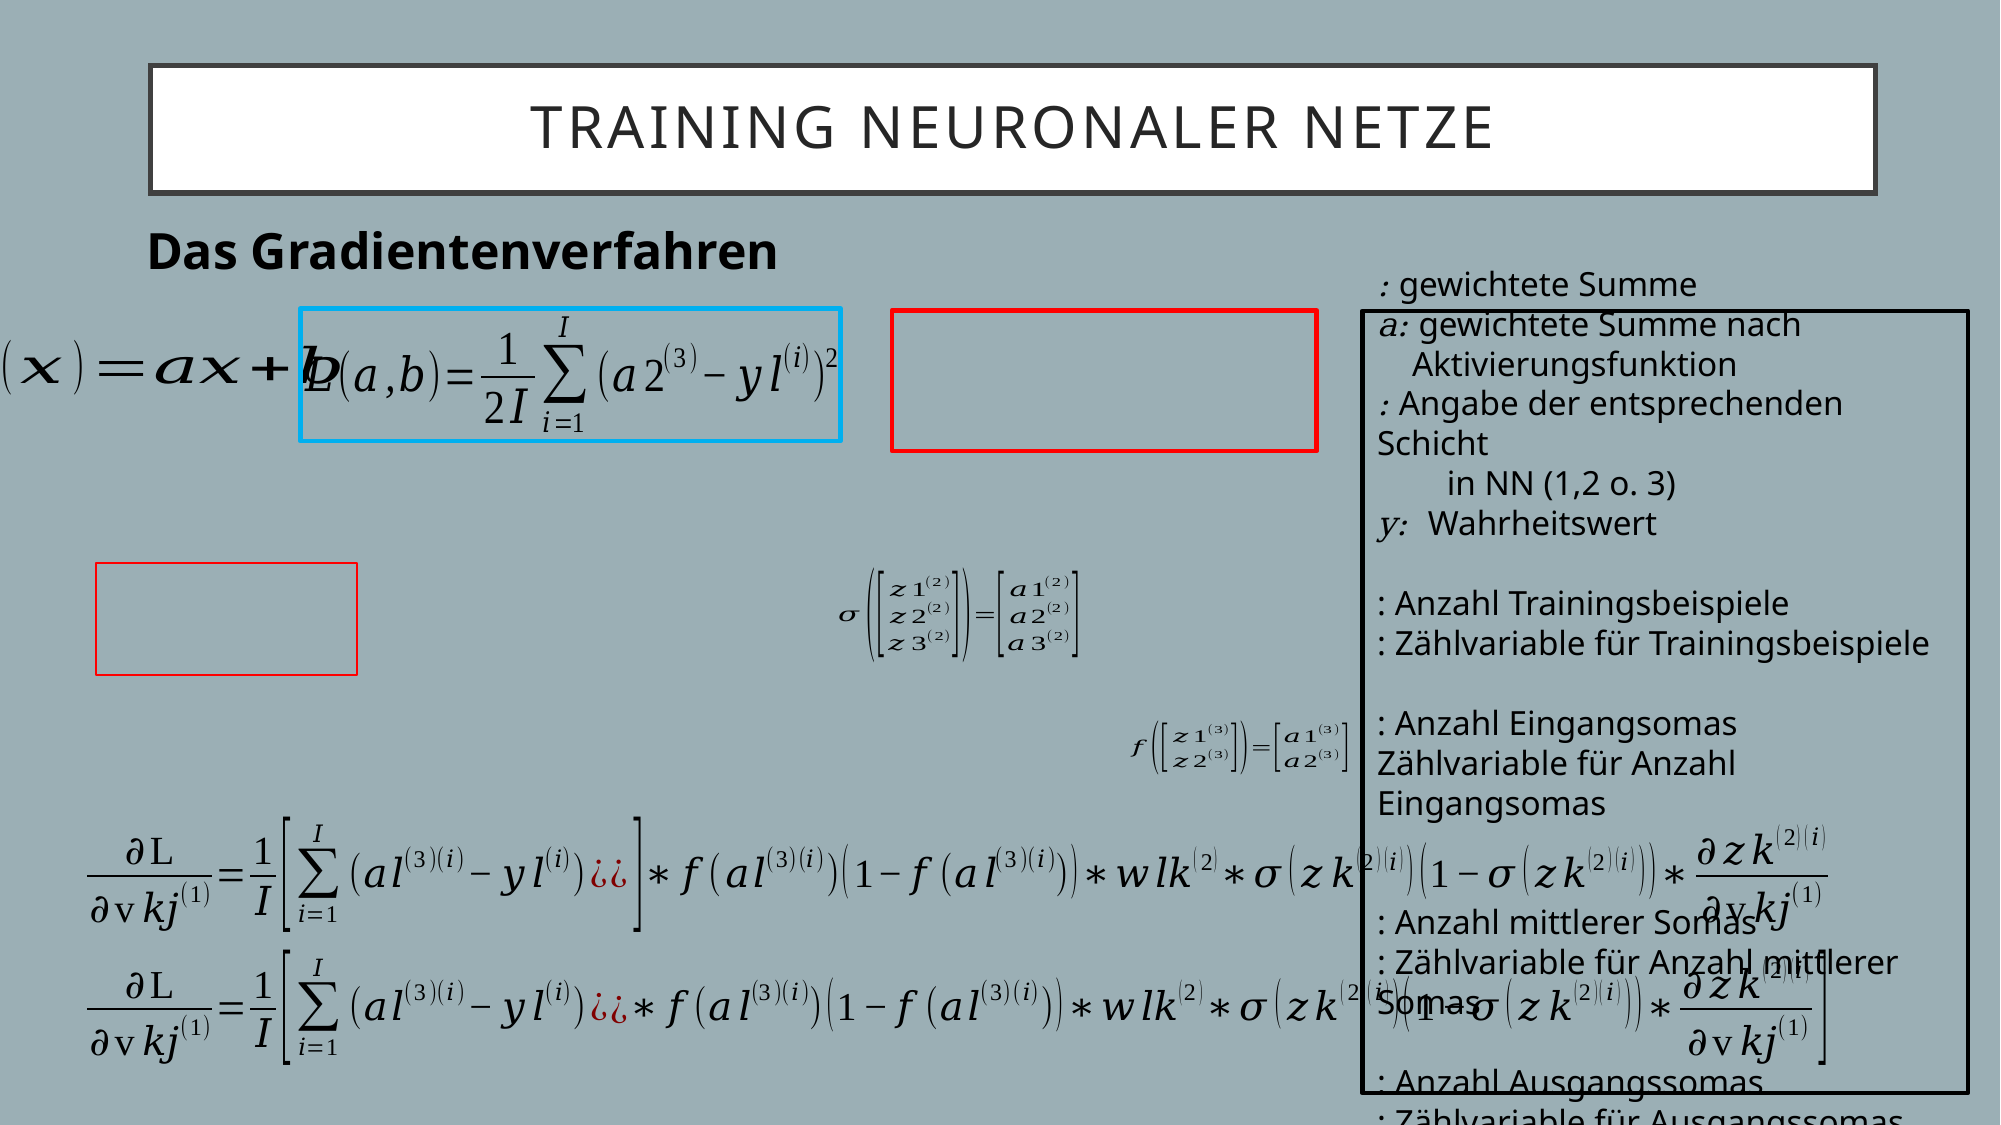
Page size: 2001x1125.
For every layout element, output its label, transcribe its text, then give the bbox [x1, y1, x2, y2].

text_box Das Gradientenverfahren [131, 211, 795, 287]
text_box Training neuronaler Netze [150, 65, 1876, 193]
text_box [12, 564, 1598, 815]
